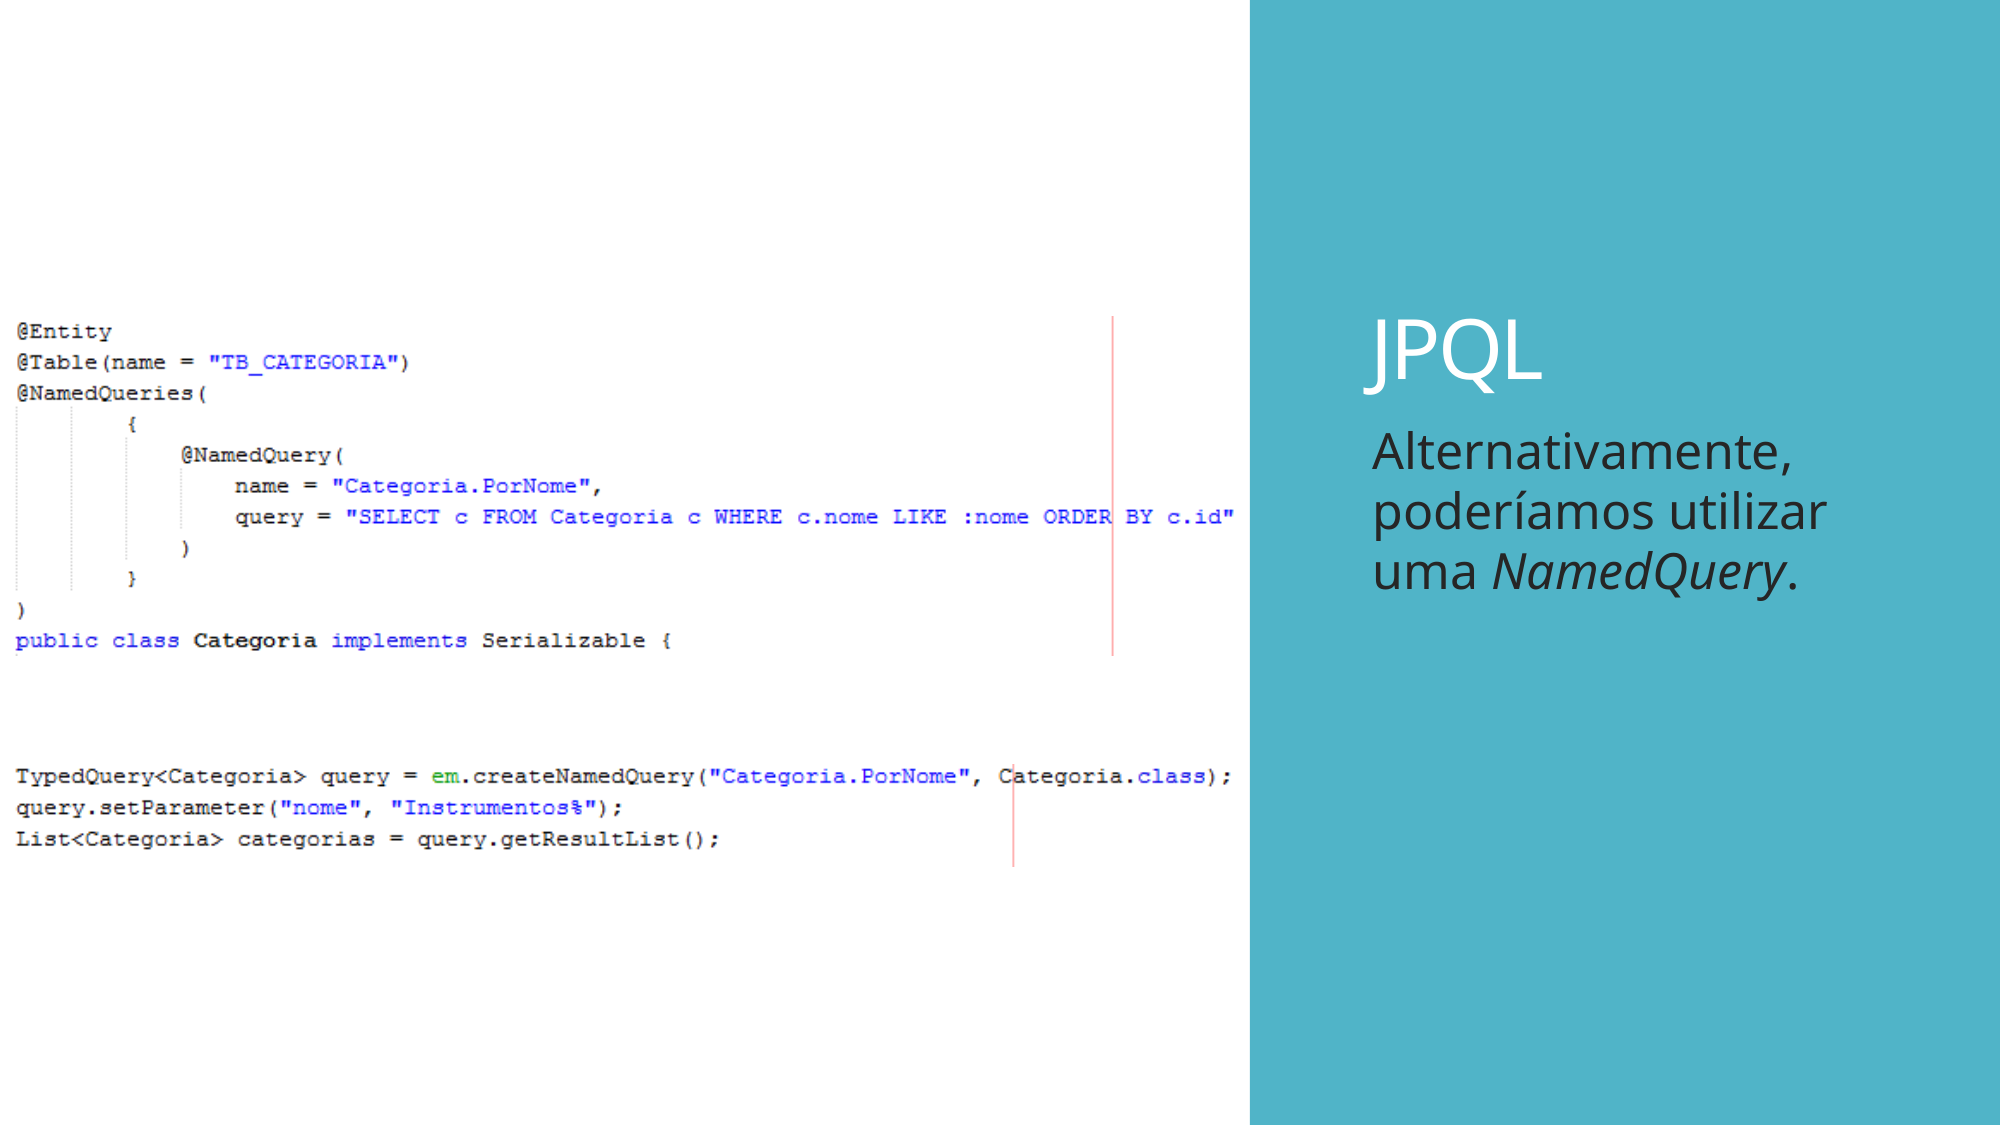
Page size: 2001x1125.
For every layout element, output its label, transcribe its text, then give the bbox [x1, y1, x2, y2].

list Alternativamente, poderíamos utilizar uma NamedQuery. [1357, 412, 1916, 925]
title JPQL [1355, 88, 1911, 404]
picture [11, 764, 1236, 867]
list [11, 316, 1245, 657]
